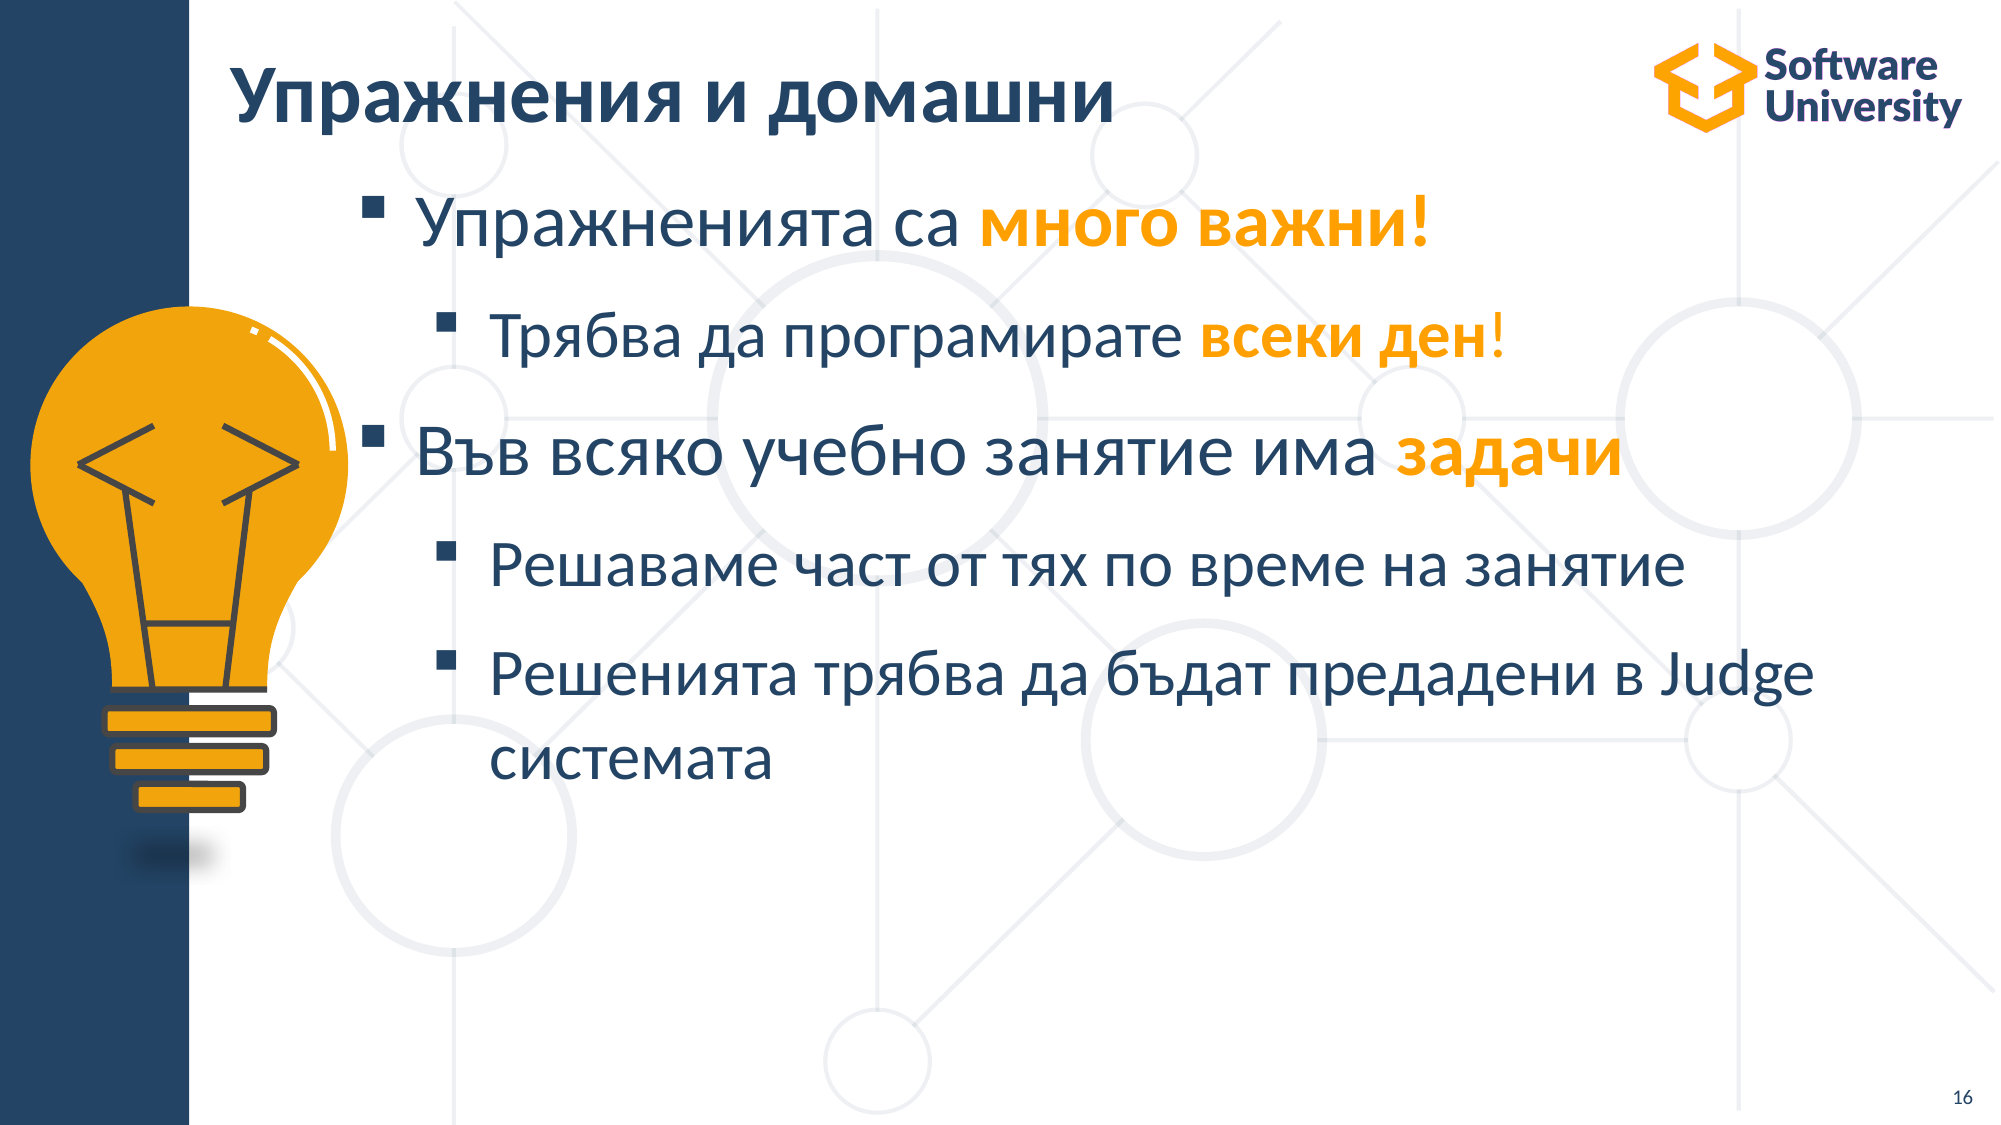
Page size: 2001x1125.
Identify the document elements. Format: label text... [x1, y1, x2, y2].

text_box Упражненията са много важни! Трябва да програмирате всеки ден! Във всяко учебно занятие има задачи Решаваме част от тях по време на занятие Решенията трябва да бъдат предадени в Judge системата [266, 161, 1989, 1072]
text_box Упражнения и домашни [212, 16, 1628, 162]
text_box <number> [1927, 1067, 1989, 1116]
picture [1641, 31, 1973, 145]
